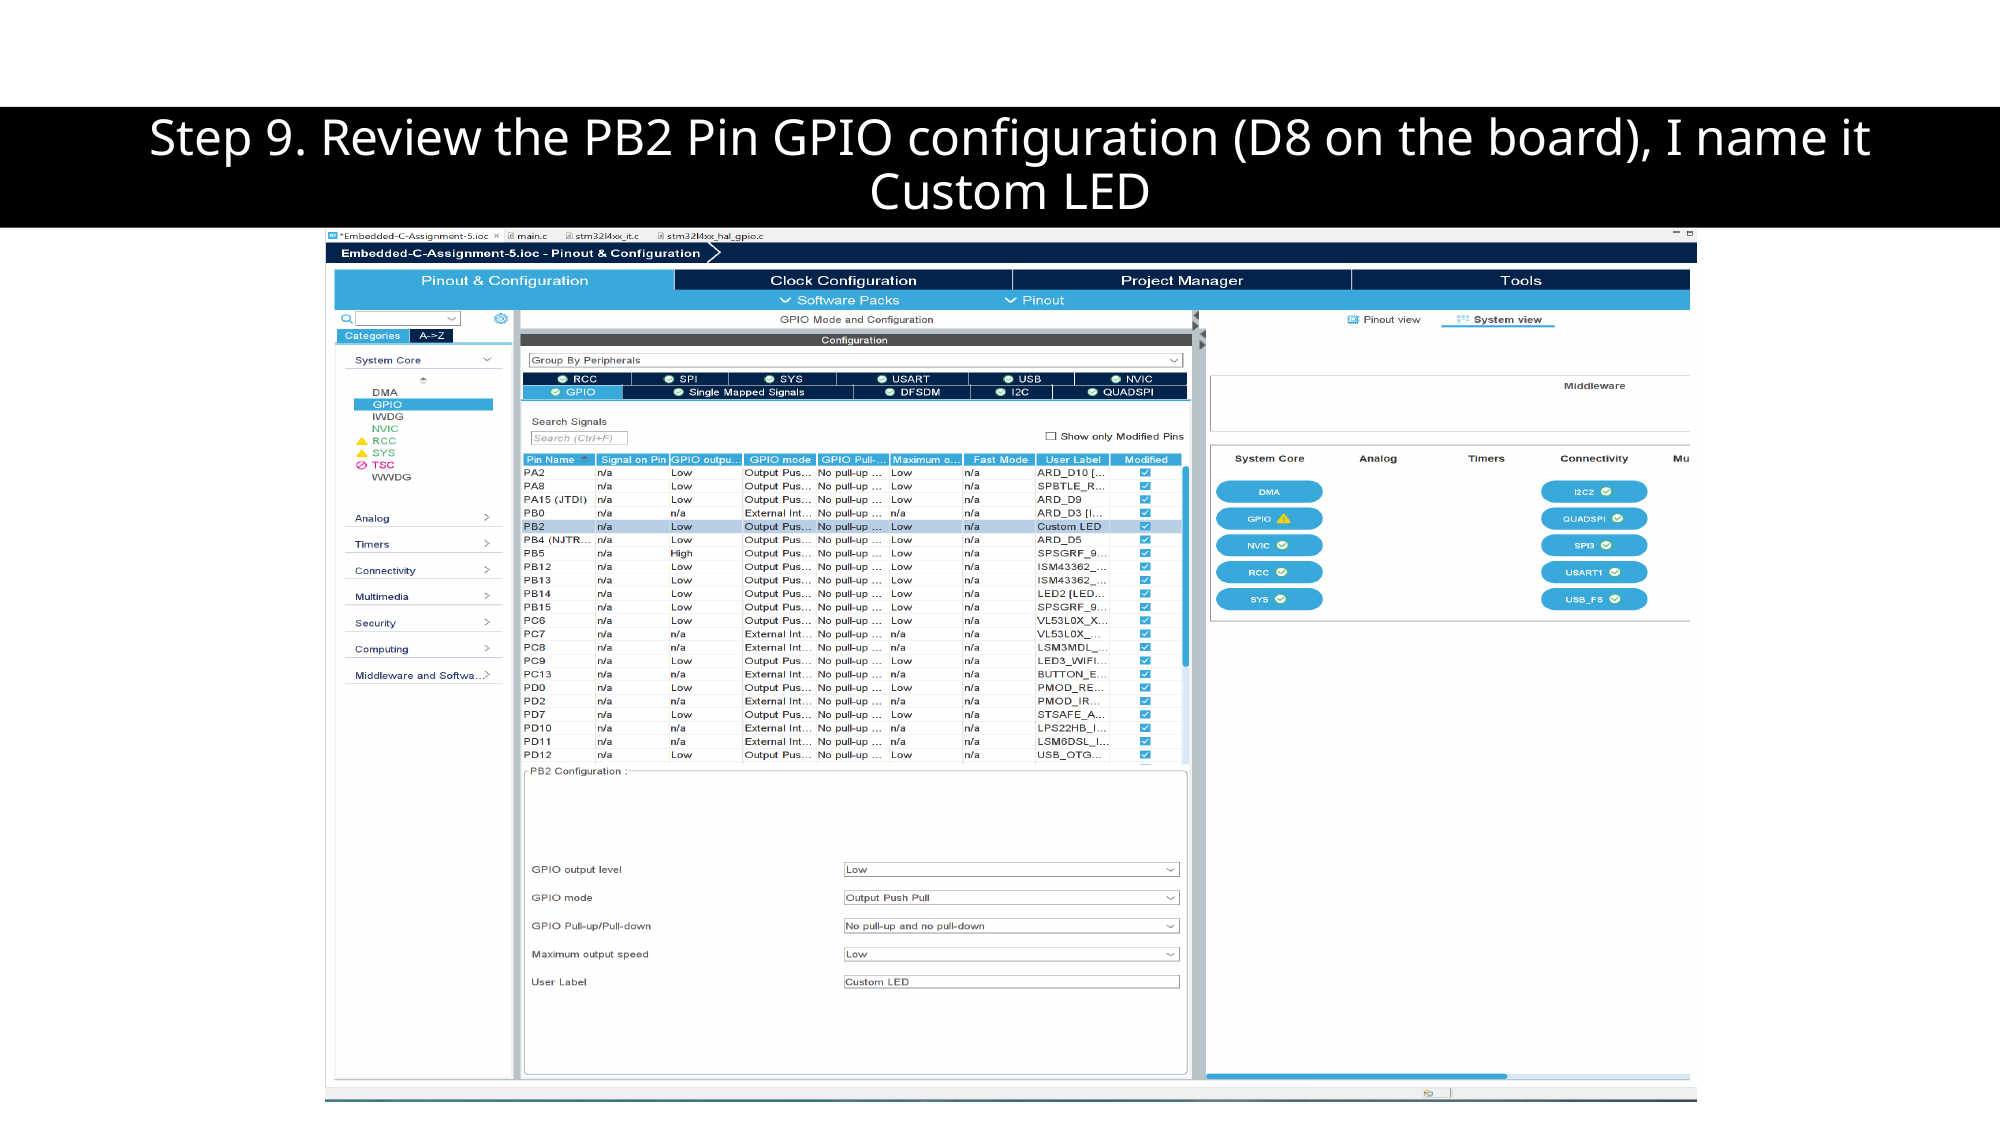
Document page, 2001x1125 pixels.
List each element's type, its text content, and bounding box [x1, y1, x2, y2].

picture [325, 228, 1697, 1102]
title Step 9. Review the PB2 Pin GPIO configuration (D8 on the board), I name it Custom LED [91, 105, 1931, 228]
text_box [0, 106, 325, 229]
text_box [1697, 106, 2000, 229]
